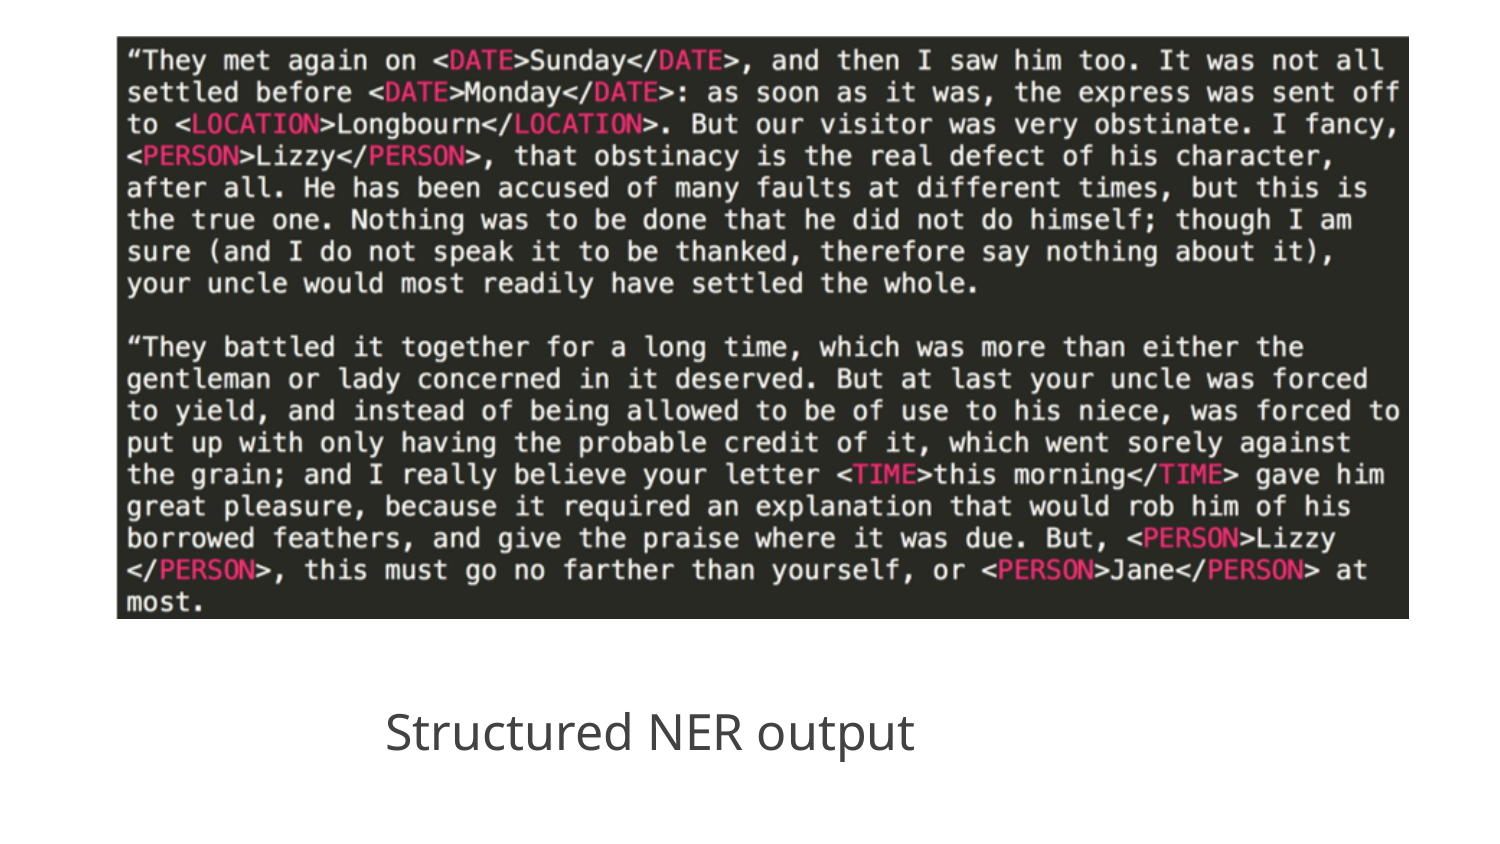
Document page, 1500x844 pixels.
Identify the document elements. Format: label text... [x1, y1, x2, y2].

picture [115, 35, 1409, 619]
list Structured NER output [370, 676, 1169, 807]
